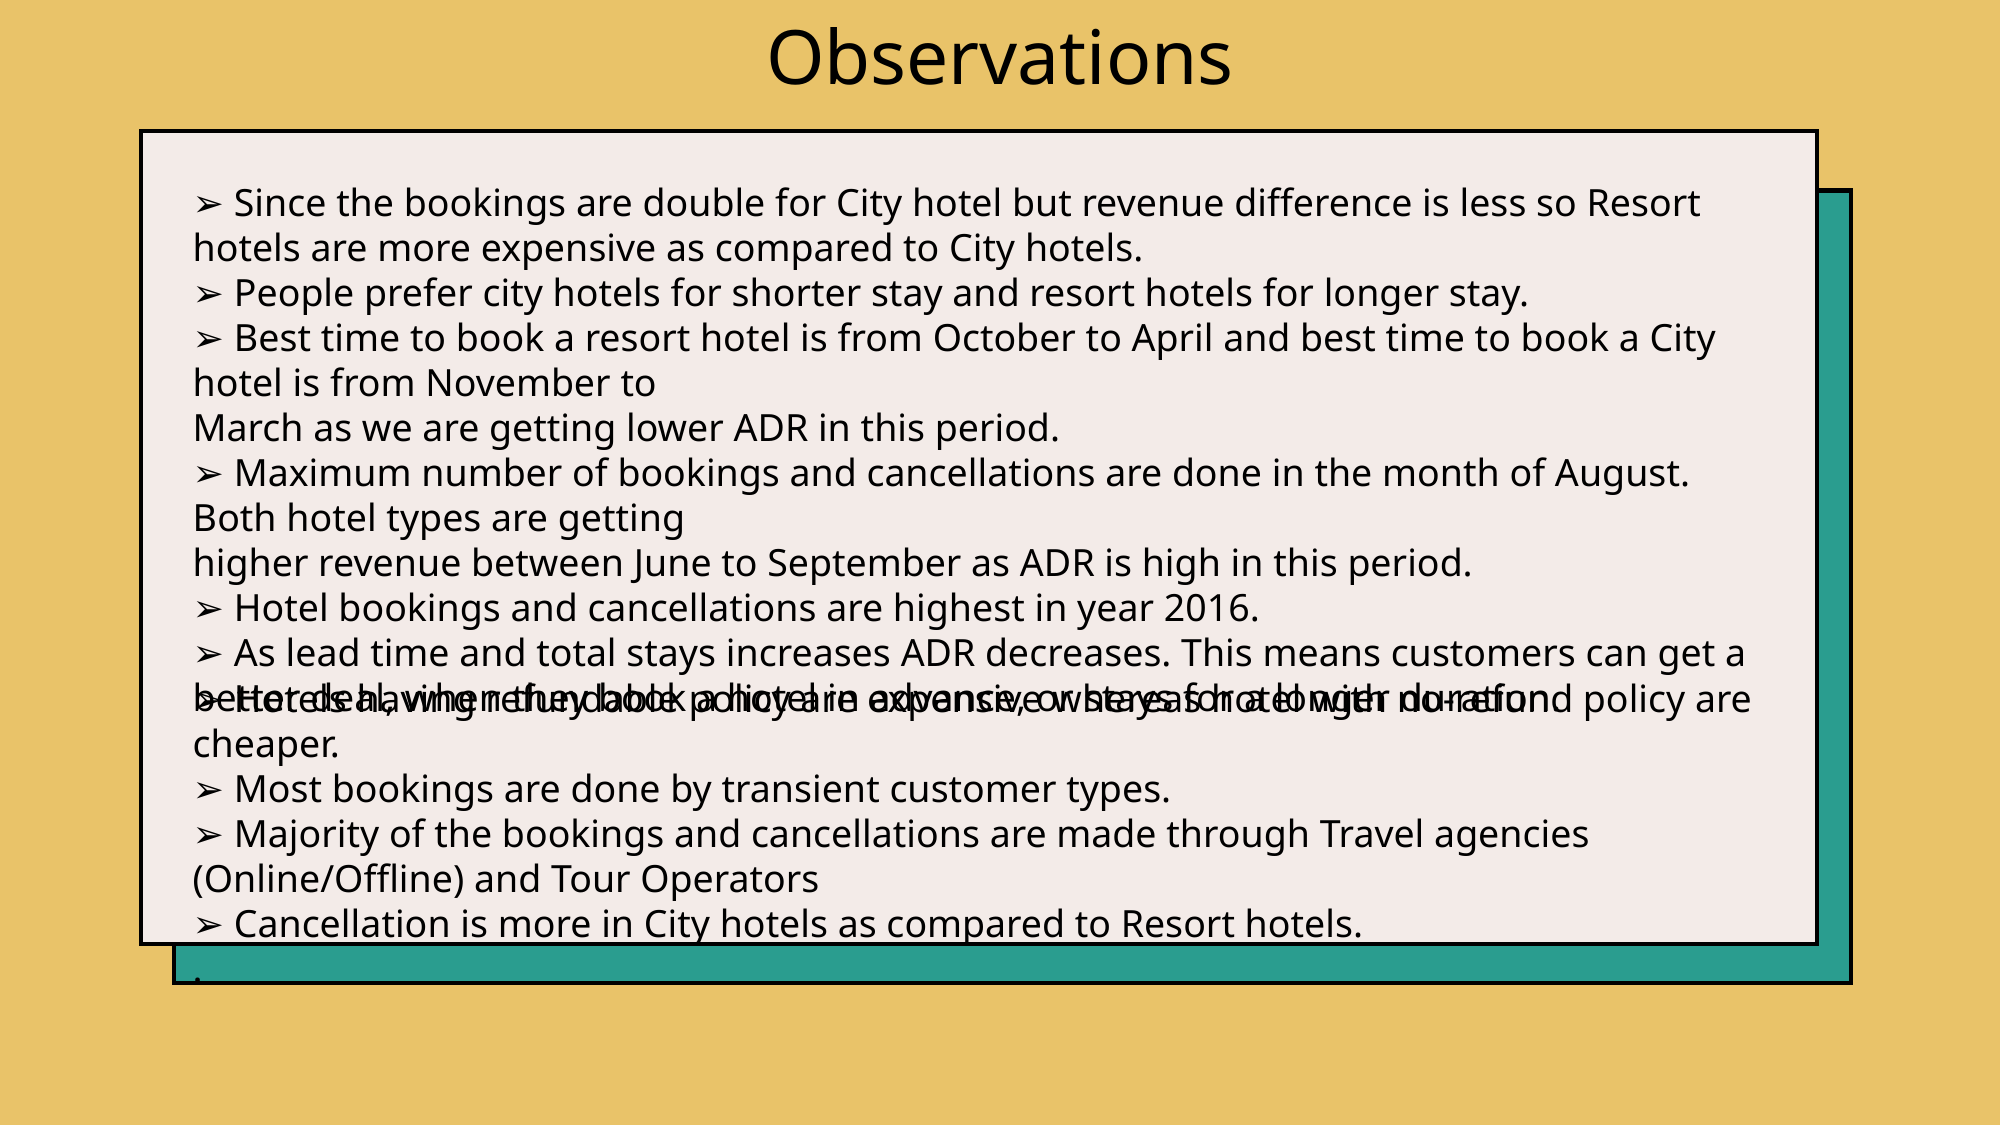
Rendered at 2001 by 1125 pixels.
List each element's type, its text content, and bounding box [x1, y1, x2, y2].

text_box ➢ Since the bookings are double for City hotel but revenue difference is less so Resort hotels are more expensive as compared to City hotels. ➢ People prefer city hotels for shorter stay and resort hotels for longer stay. ➢ Best time to book a resort hotel is from October to April and best time to book a City hotel is from November to March as we are getting lower ADR in this period. ➢ Maximum number of bookings and cancellations are done in the month of August. Both hotel types are getting higher revenue between June to September as ADR is high in this period. ➢ Hotel bookings and cancellations are highest in year 2016. ➢ As lead time and total stays increases ADR decreases. This means customers can get a better deal, when they book a hotel in advance, or stays for a longer duration. [177, 171, 1783, 668]
text_box ➢ Hotels having refundable policy are expensive whereas hotel with no-refund policy are cheaper. ➢ Most bookings are done by transient customer types. ➢ Majority of the bookings and cancellations are made through Travel agencies (Online/Offline) and Tour Operators ➢ Cancellation is more in City hotels as compared to Resort hotels. . [177, 668, 1783, 998]
text_box Observations [611, 2, 1389, 108]
